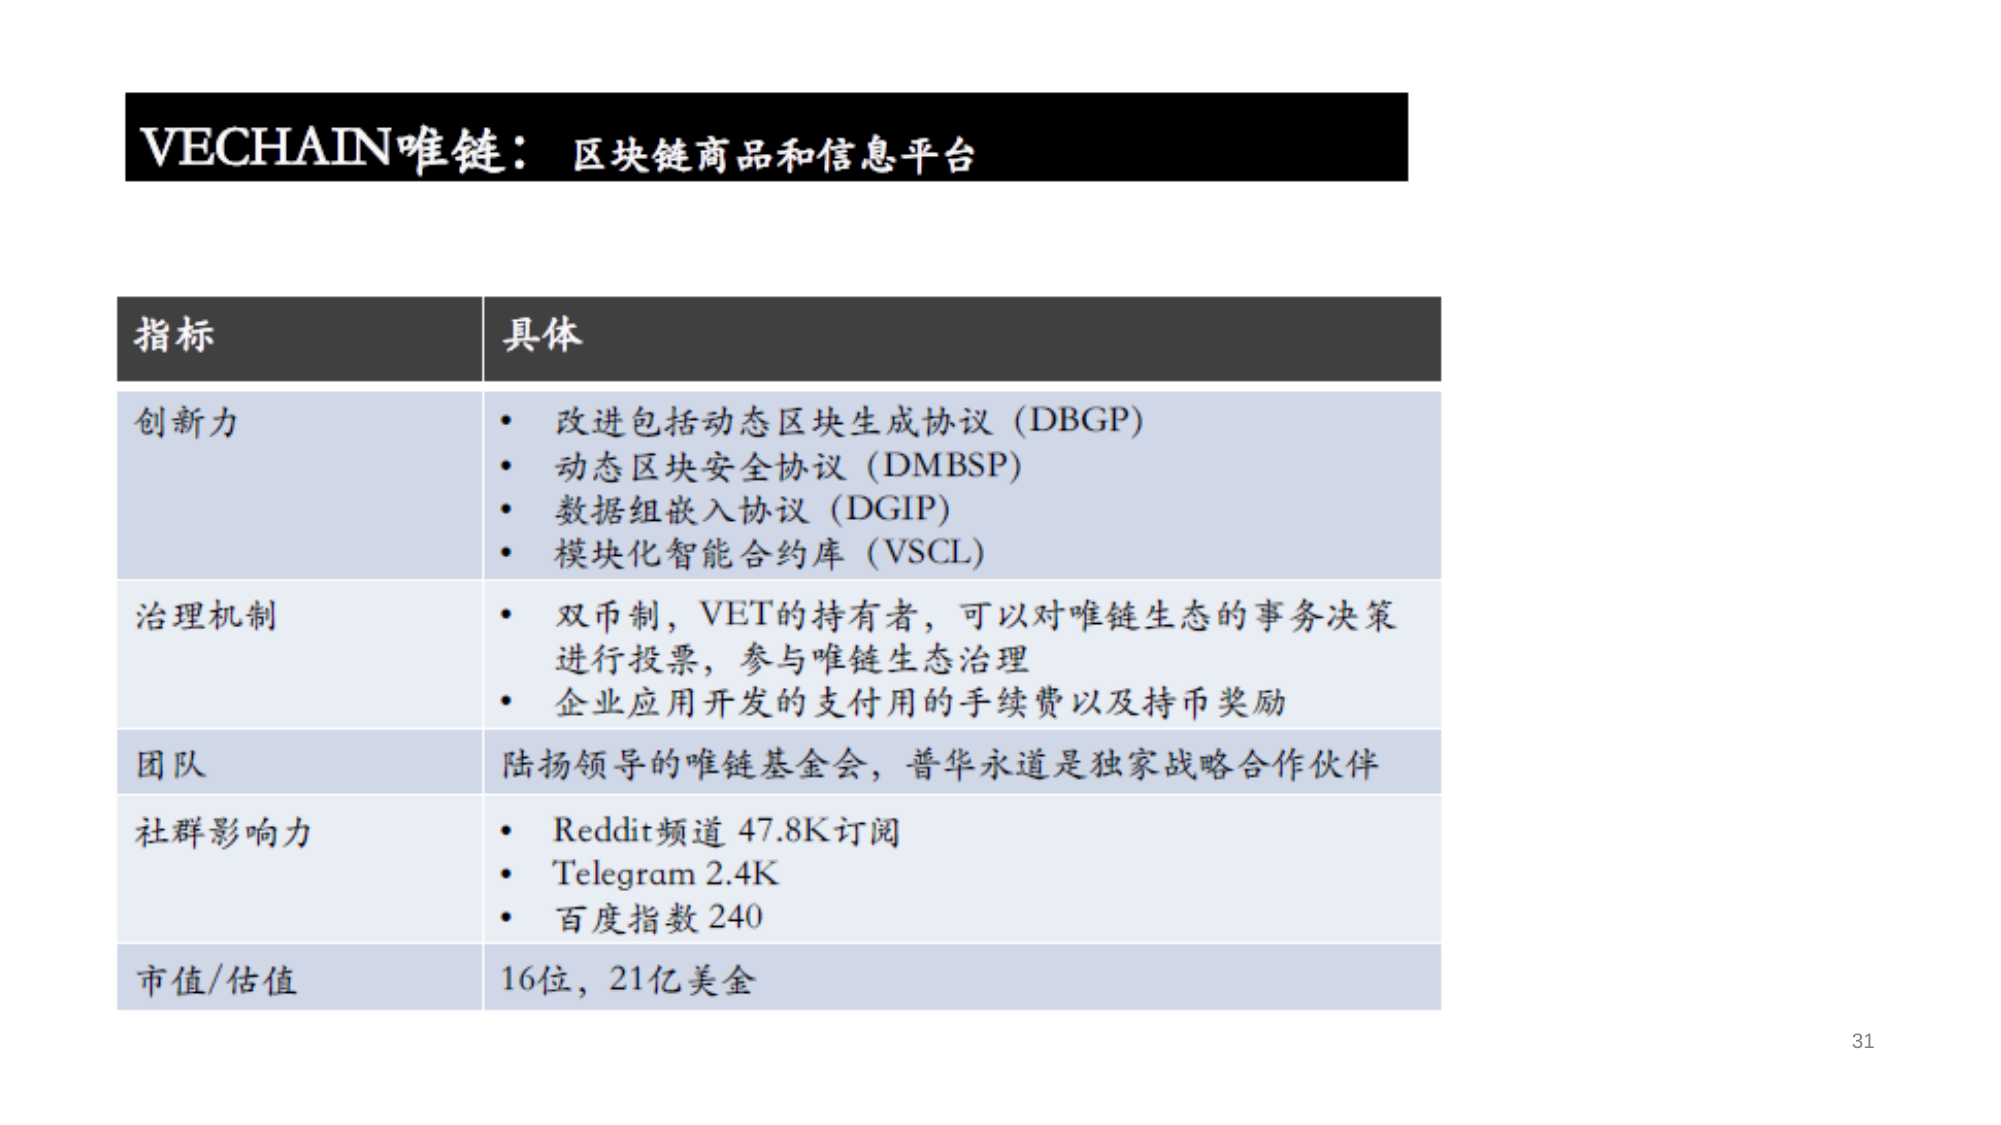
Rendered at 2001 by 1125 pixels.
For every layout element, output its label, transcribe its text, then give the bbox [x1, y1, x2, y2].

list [95, 21, 1483, 1058]
slide_number 31 [1483, 1023, 1890, 1058]
